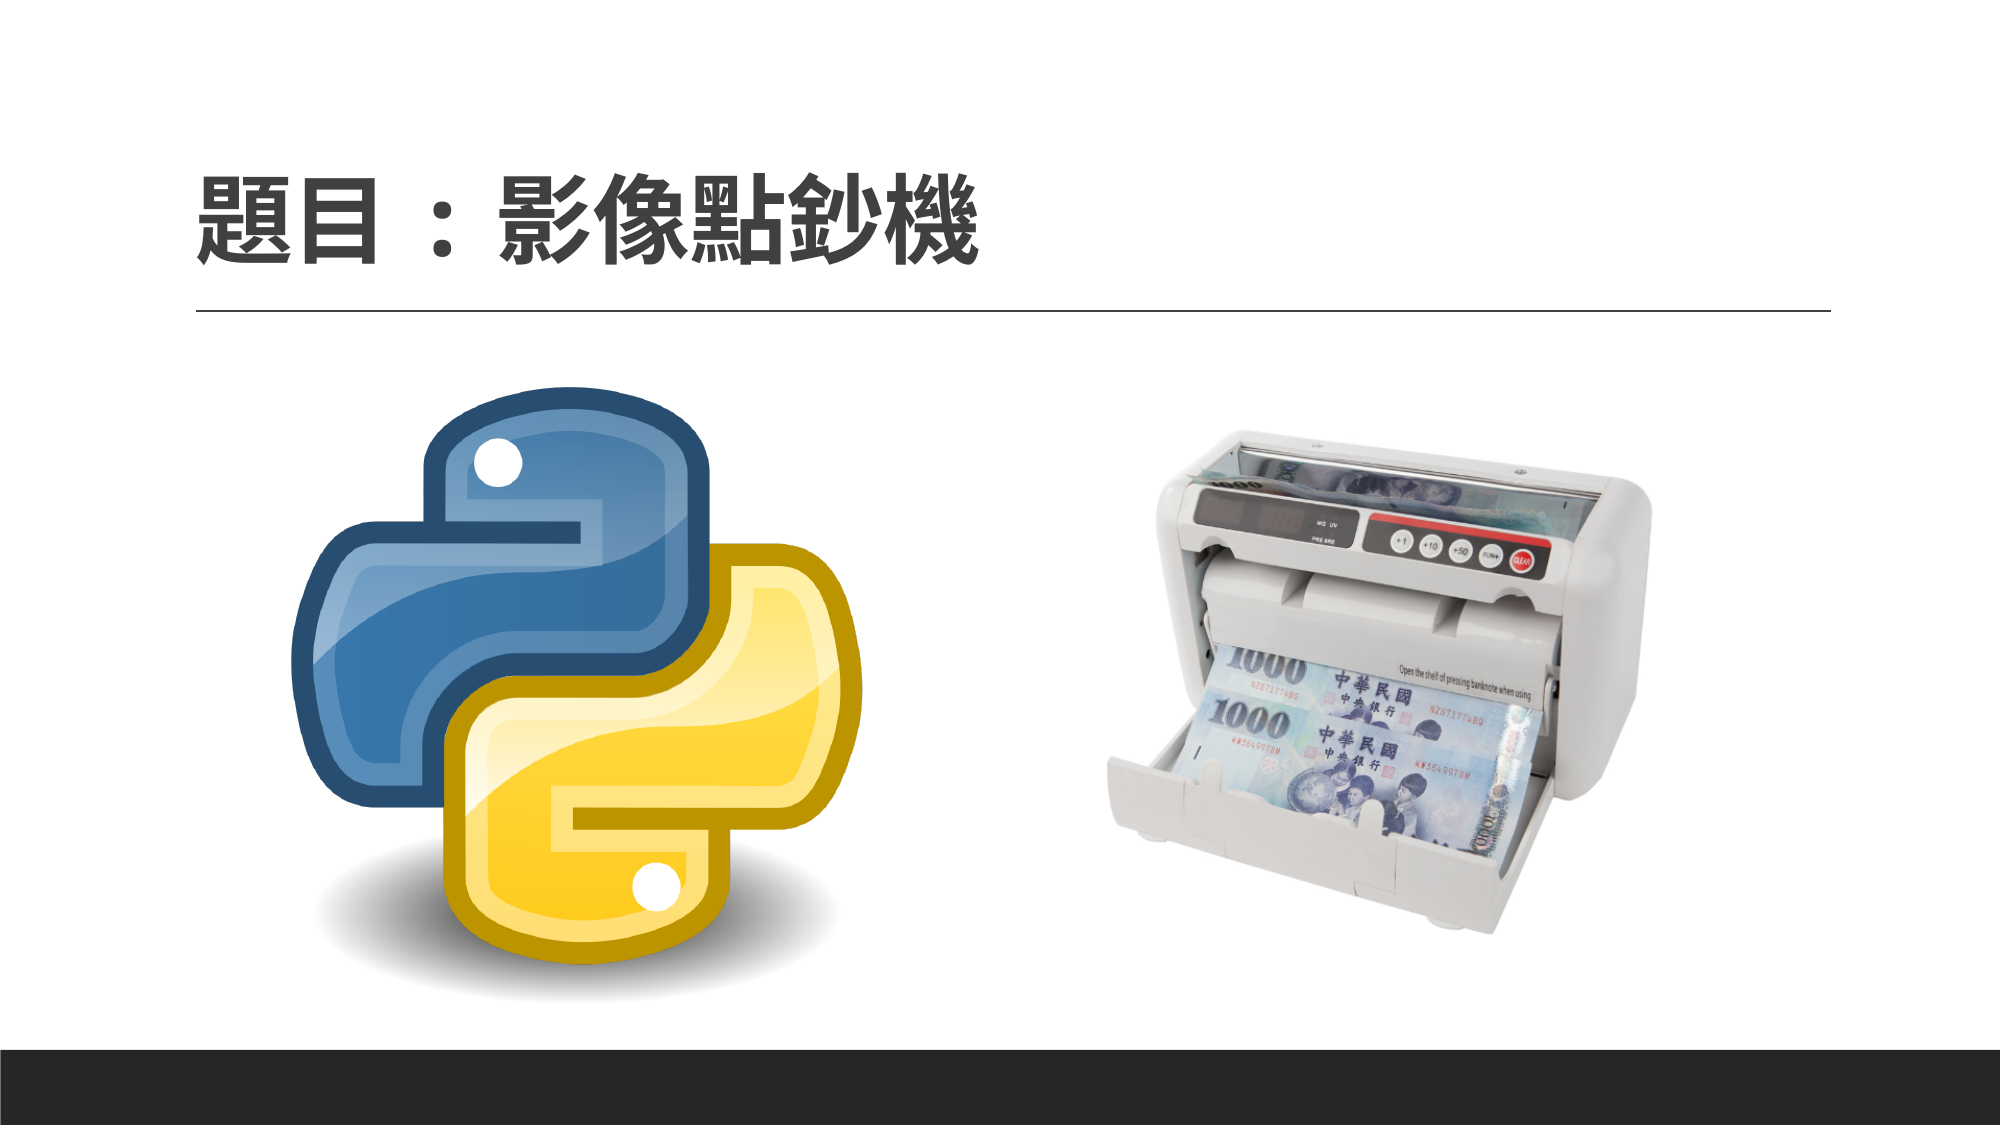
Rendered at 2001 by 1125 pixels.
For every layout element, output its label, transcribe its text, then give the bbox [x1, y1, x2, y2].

title 題目:影像點鈔機 [180, 47, 1830, 285]
picture [1078, 371, 1695, 935]
picture [253, 371, 901, 1019]
